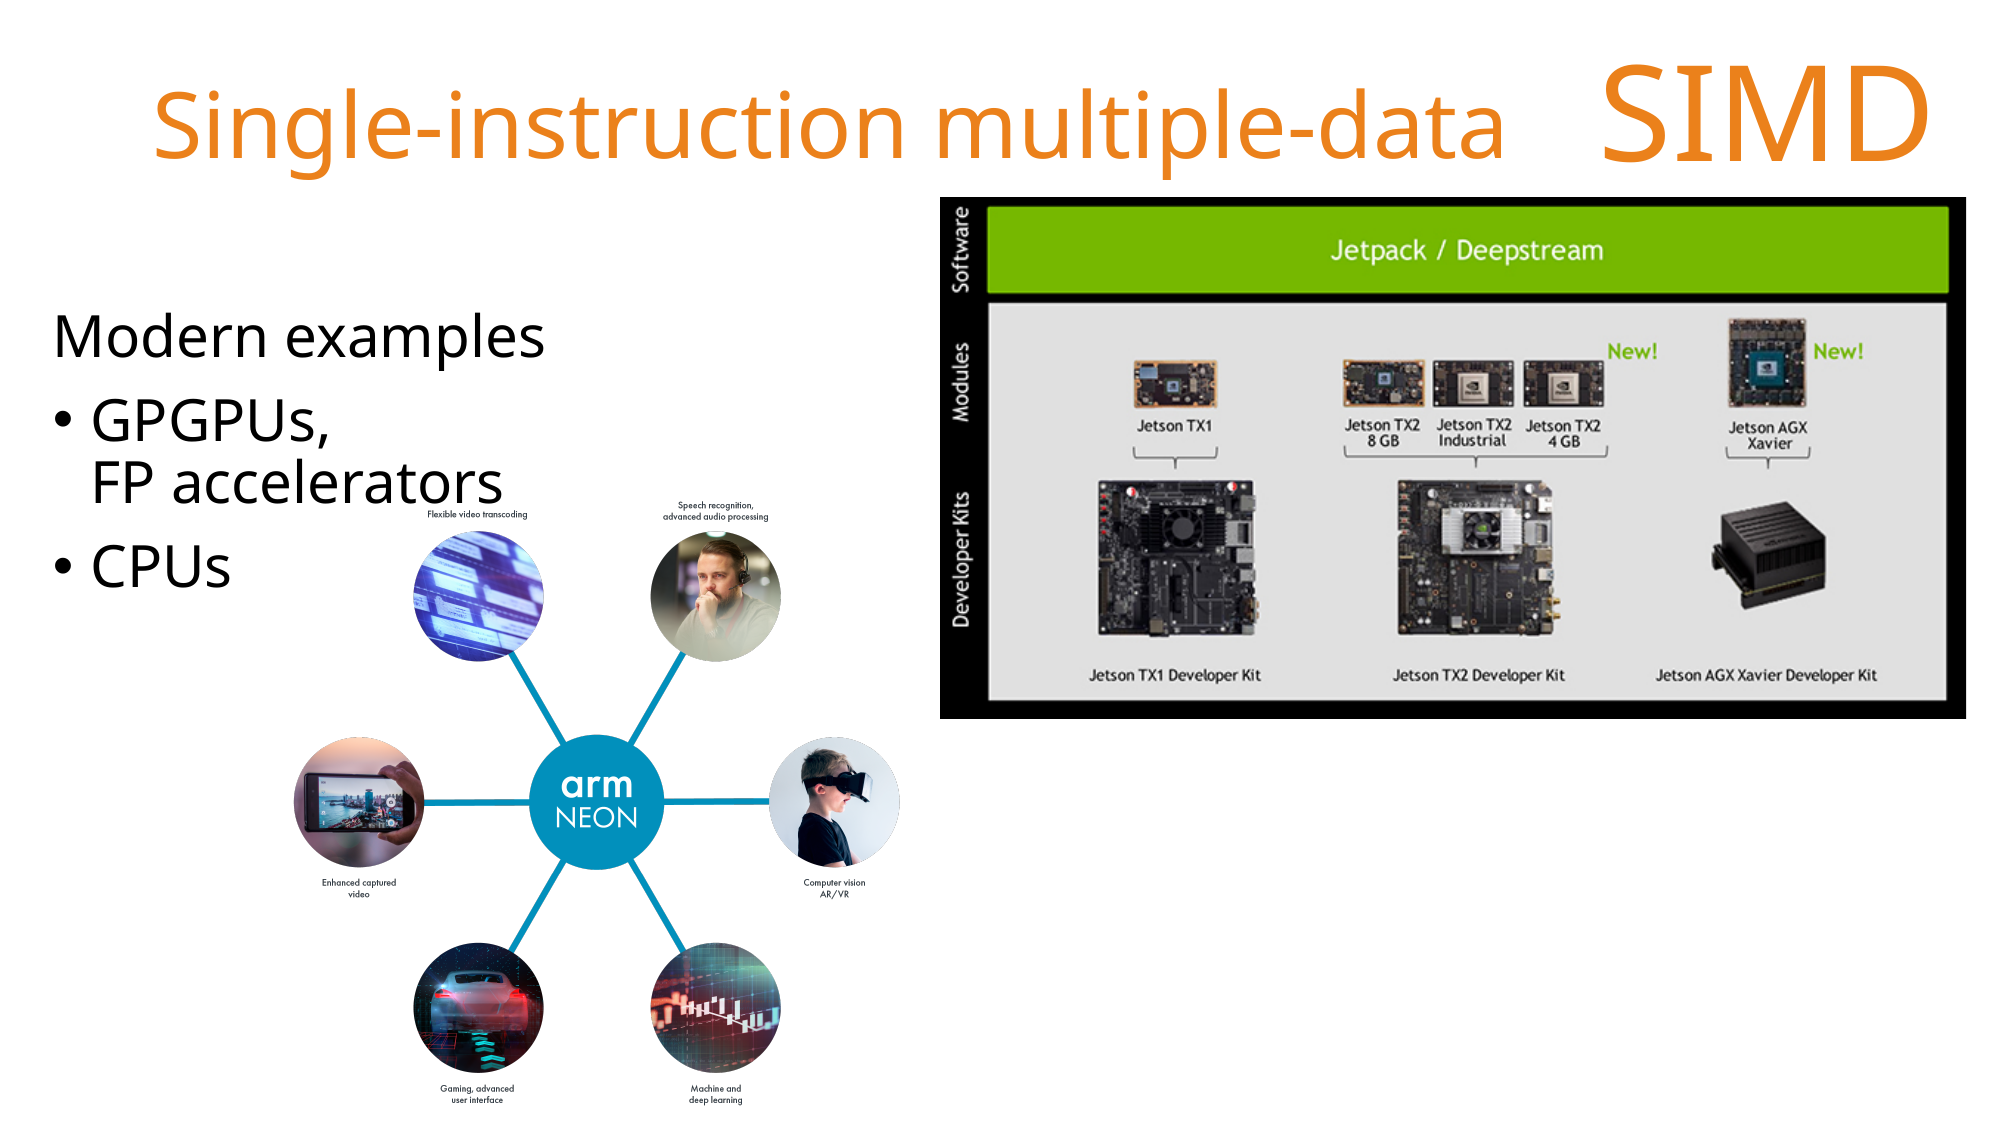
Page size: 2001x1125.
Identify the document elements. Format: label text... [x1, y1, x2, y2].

picture [940, 196, 1967, 719]
text_box SIMD [1584, 20, 1951, 196]
picture [283, 495, 910, 1125]
list Modern examples GPGPUs, FP accelerators CPUs [37, 299, 1863, 1014]
title Single-instruction multiple-data [137, 20, 1584, 238]
